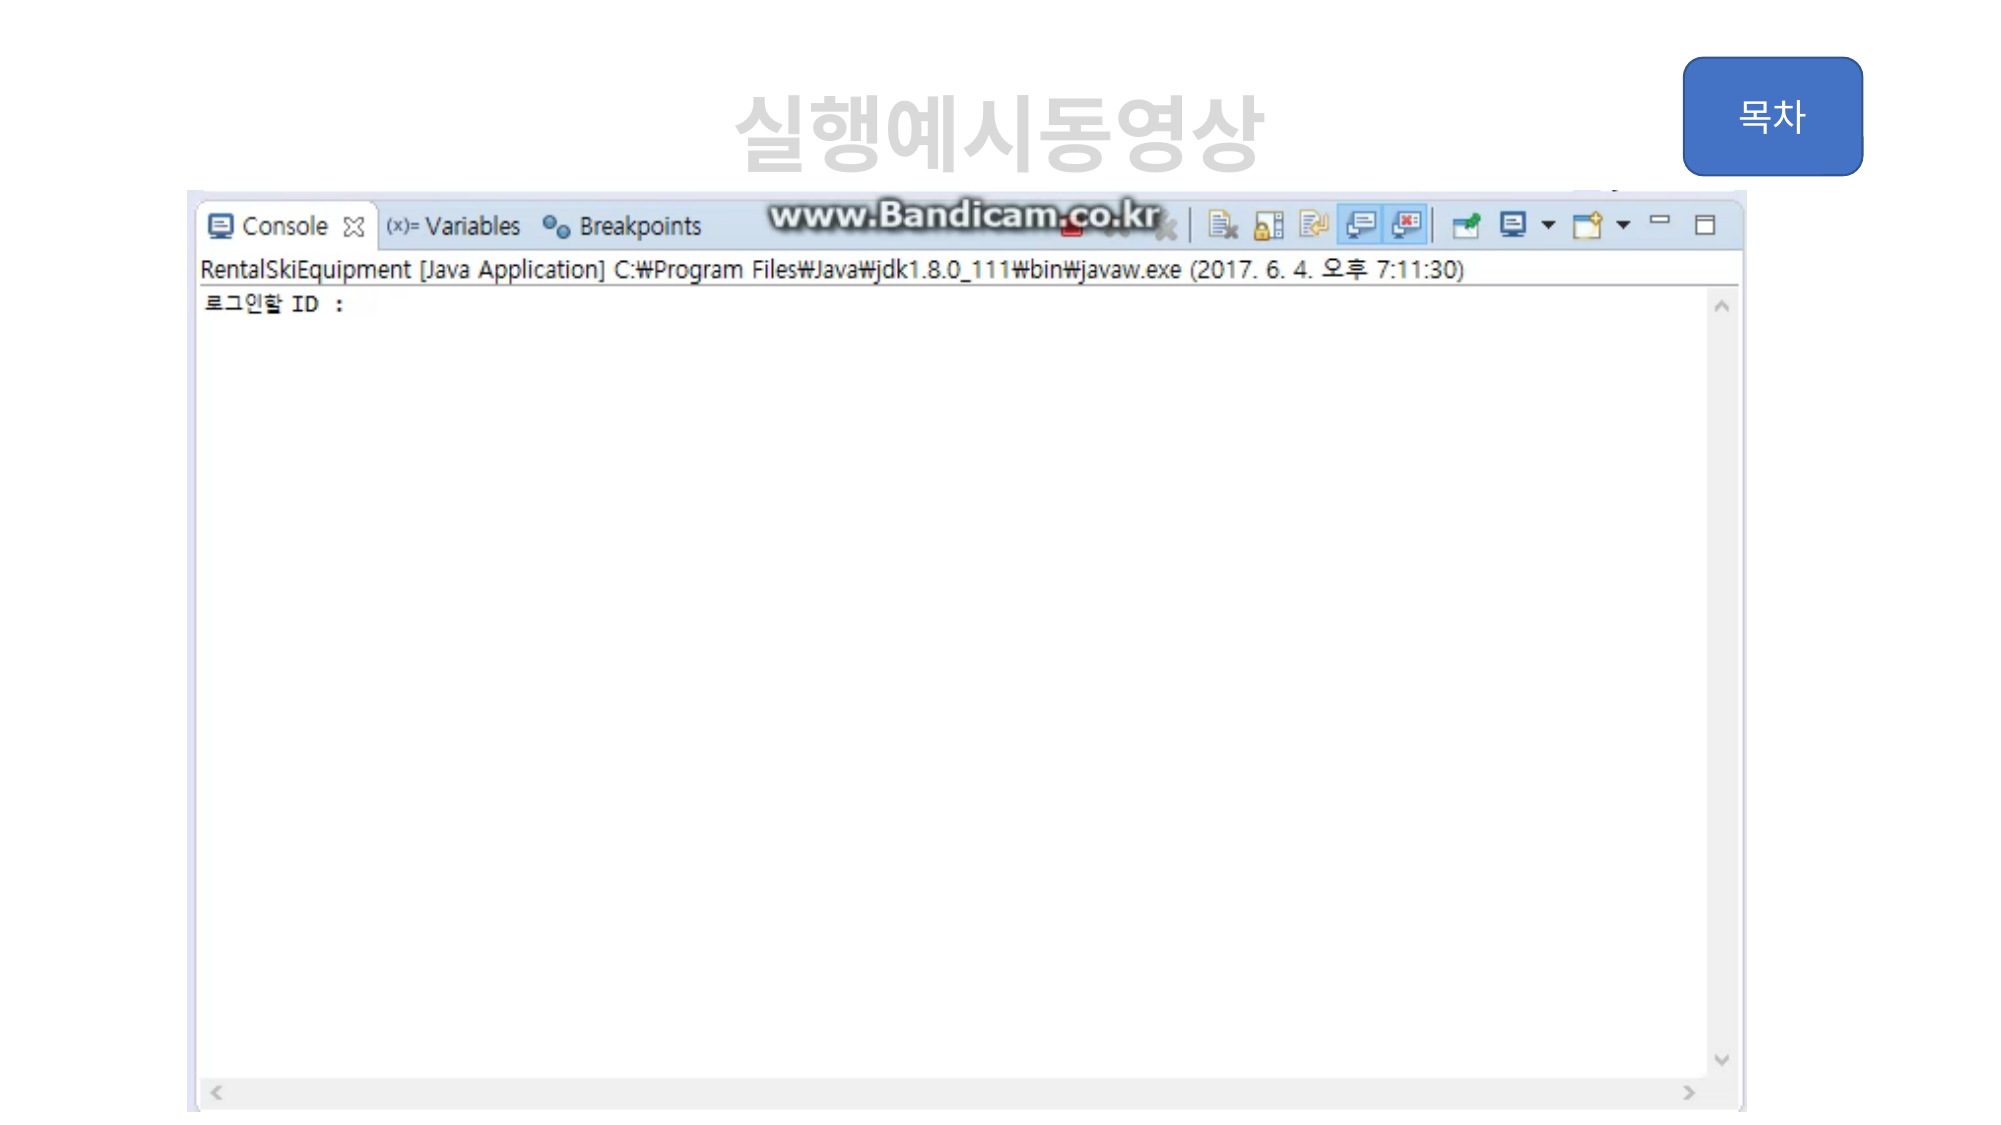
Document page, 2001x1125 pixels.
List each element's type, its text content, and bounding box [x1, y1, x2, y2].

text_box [186, 189, 1748, 1113]
title 실행예시동영상 [186, 62, 1813, 190]
